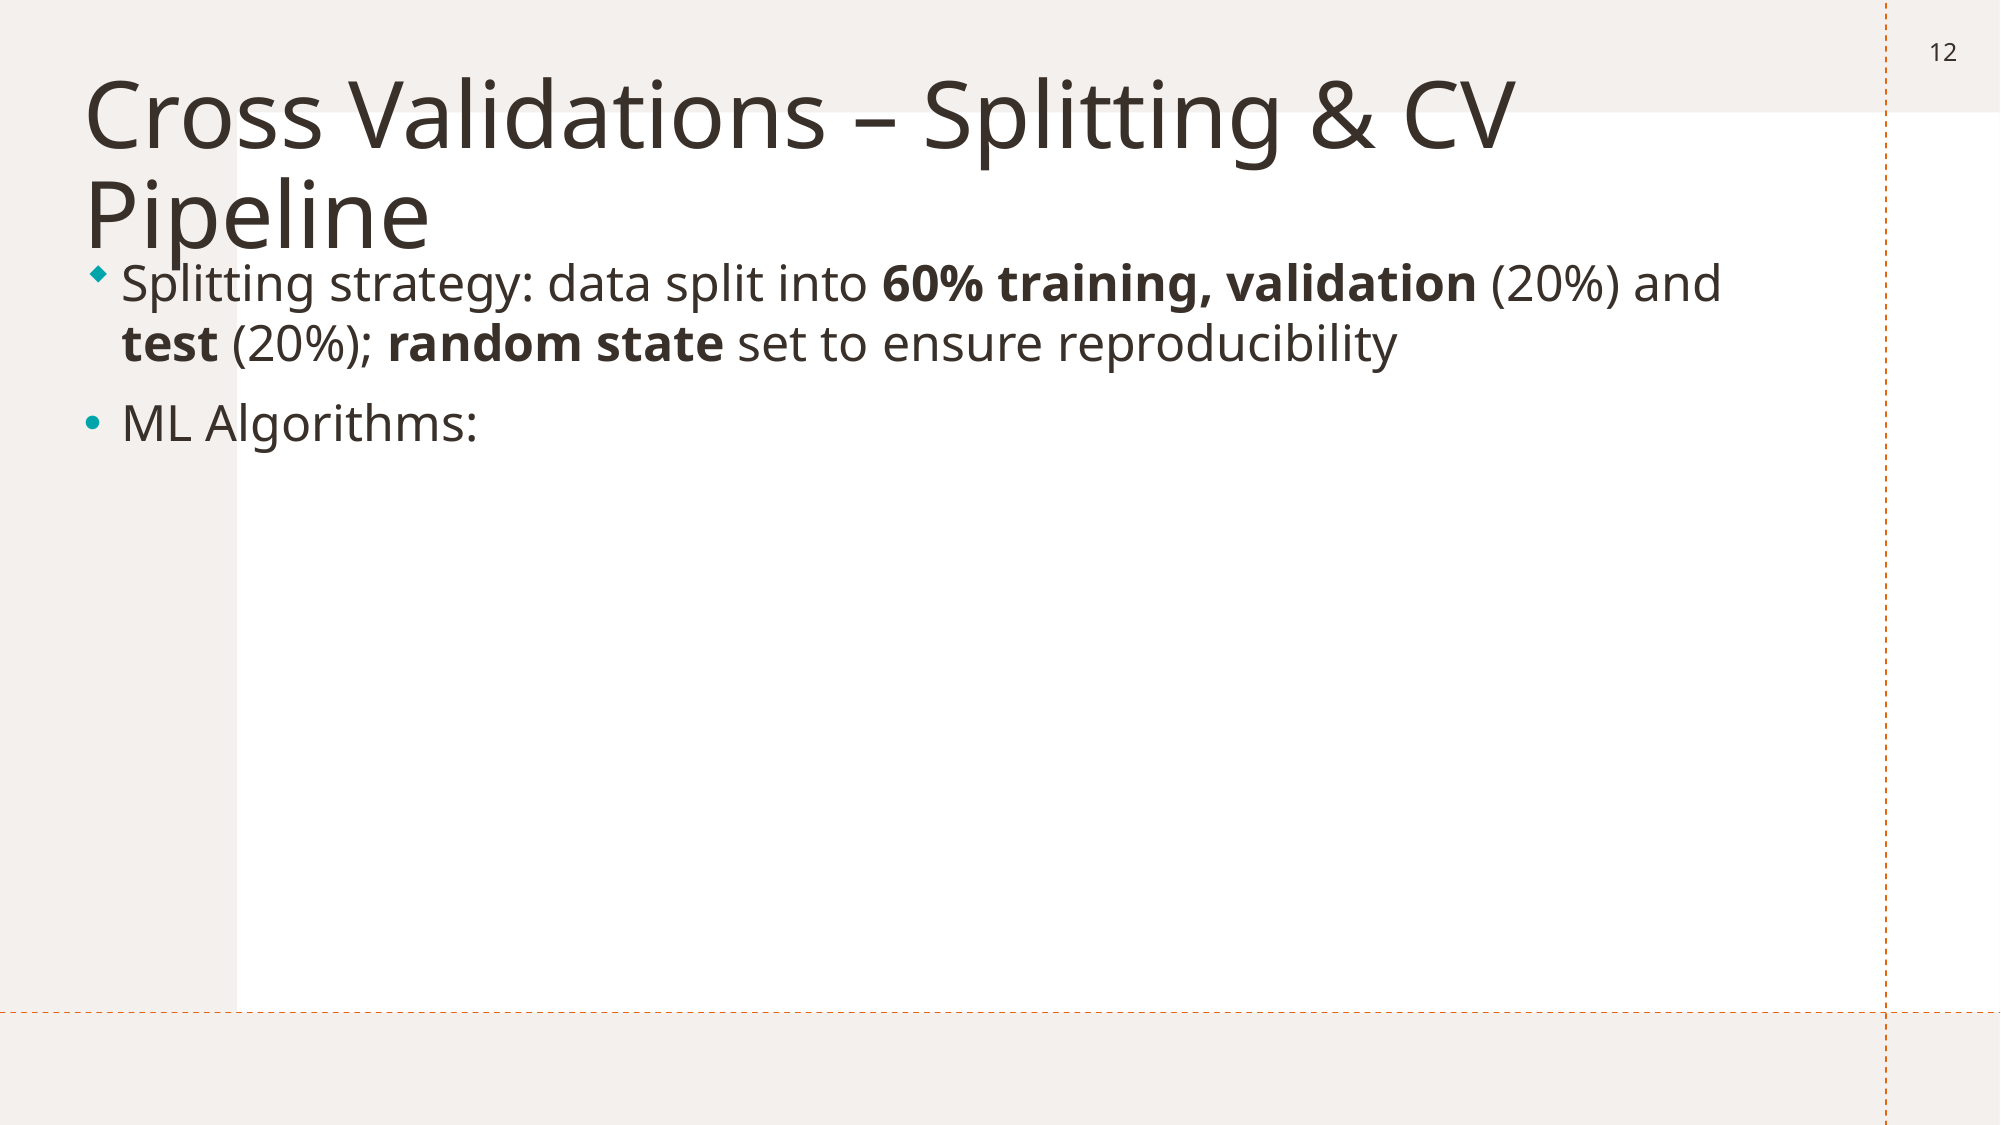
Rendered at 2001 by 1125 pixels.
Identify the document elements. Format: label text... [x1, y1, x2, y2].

slide_number 12 [1886, 0, 2000, 110]
list Splitting strategy: data split into 60% training, validation (20%) and test (20%); random state set to ensure reproducibility ML Algorithms: [68, 243, 1794, 1012]
title Cross Validations – Splitting & CV Pipeline [68, 59, 1794, 243]
